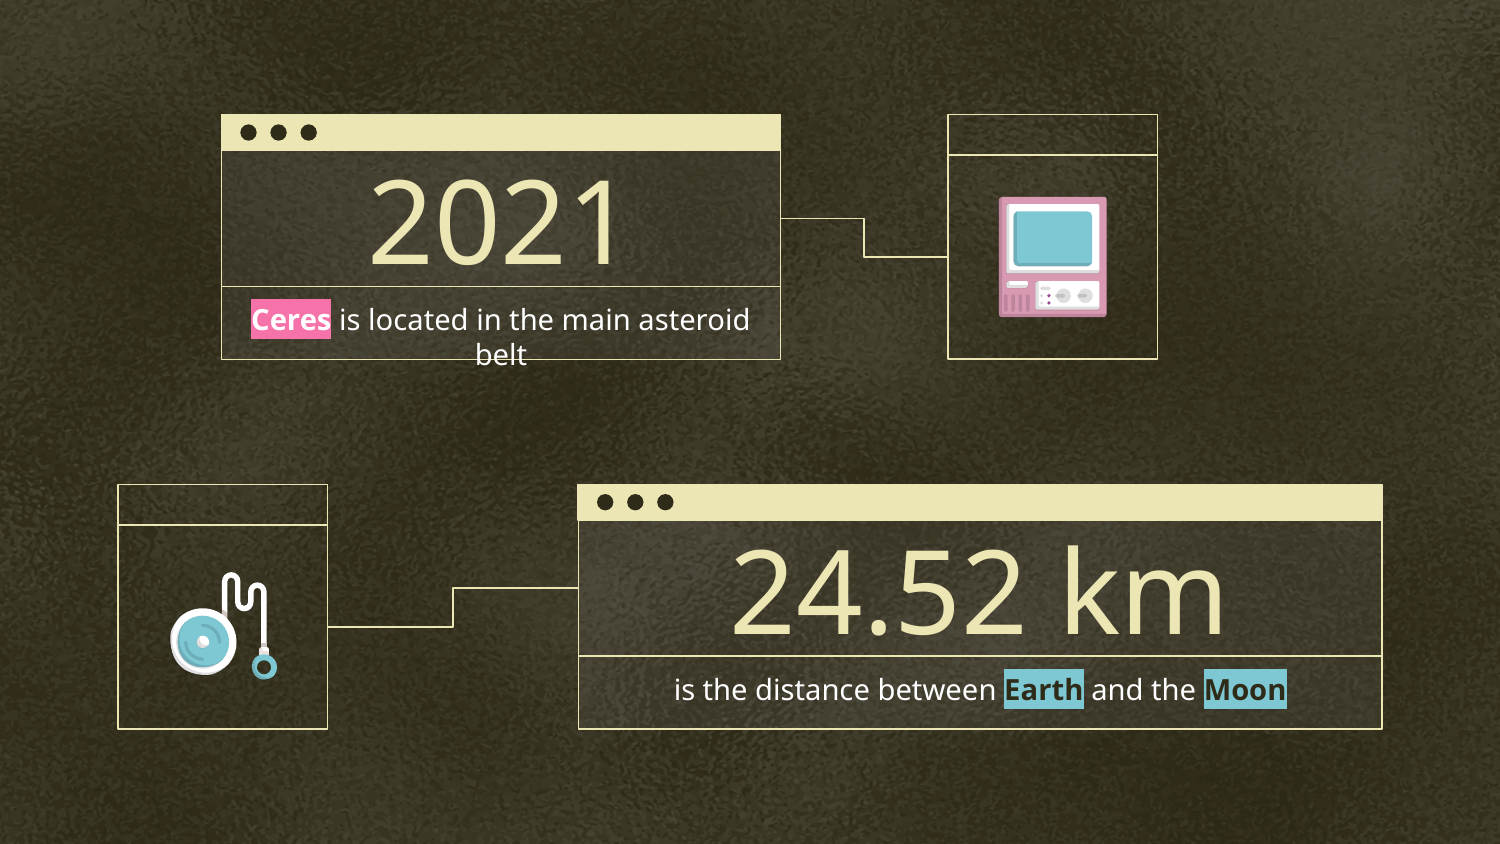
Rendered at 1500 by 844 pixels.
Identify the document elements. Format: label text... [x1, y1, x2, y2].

subtitle is the distance between Earth and the Moon [578, 655, 1383, 730]
title 24.52 km [578, 528, 1383, 655]
title 2021 [221, 158, 781, 286]
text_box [998, 196, 1108, 318]
subtitle Ceres is located in the main asteroid belt [221, 286, 781, 360]
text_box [577, 484, 1383, 521]
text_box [947, 114, 1158, 360]
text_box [168, 571, 278, 681]
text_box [780, 218, 949, 258]
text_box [327, 587, 579, 628]
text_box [117, 484, 328, 730]
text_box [221, 114, 781, 151]
